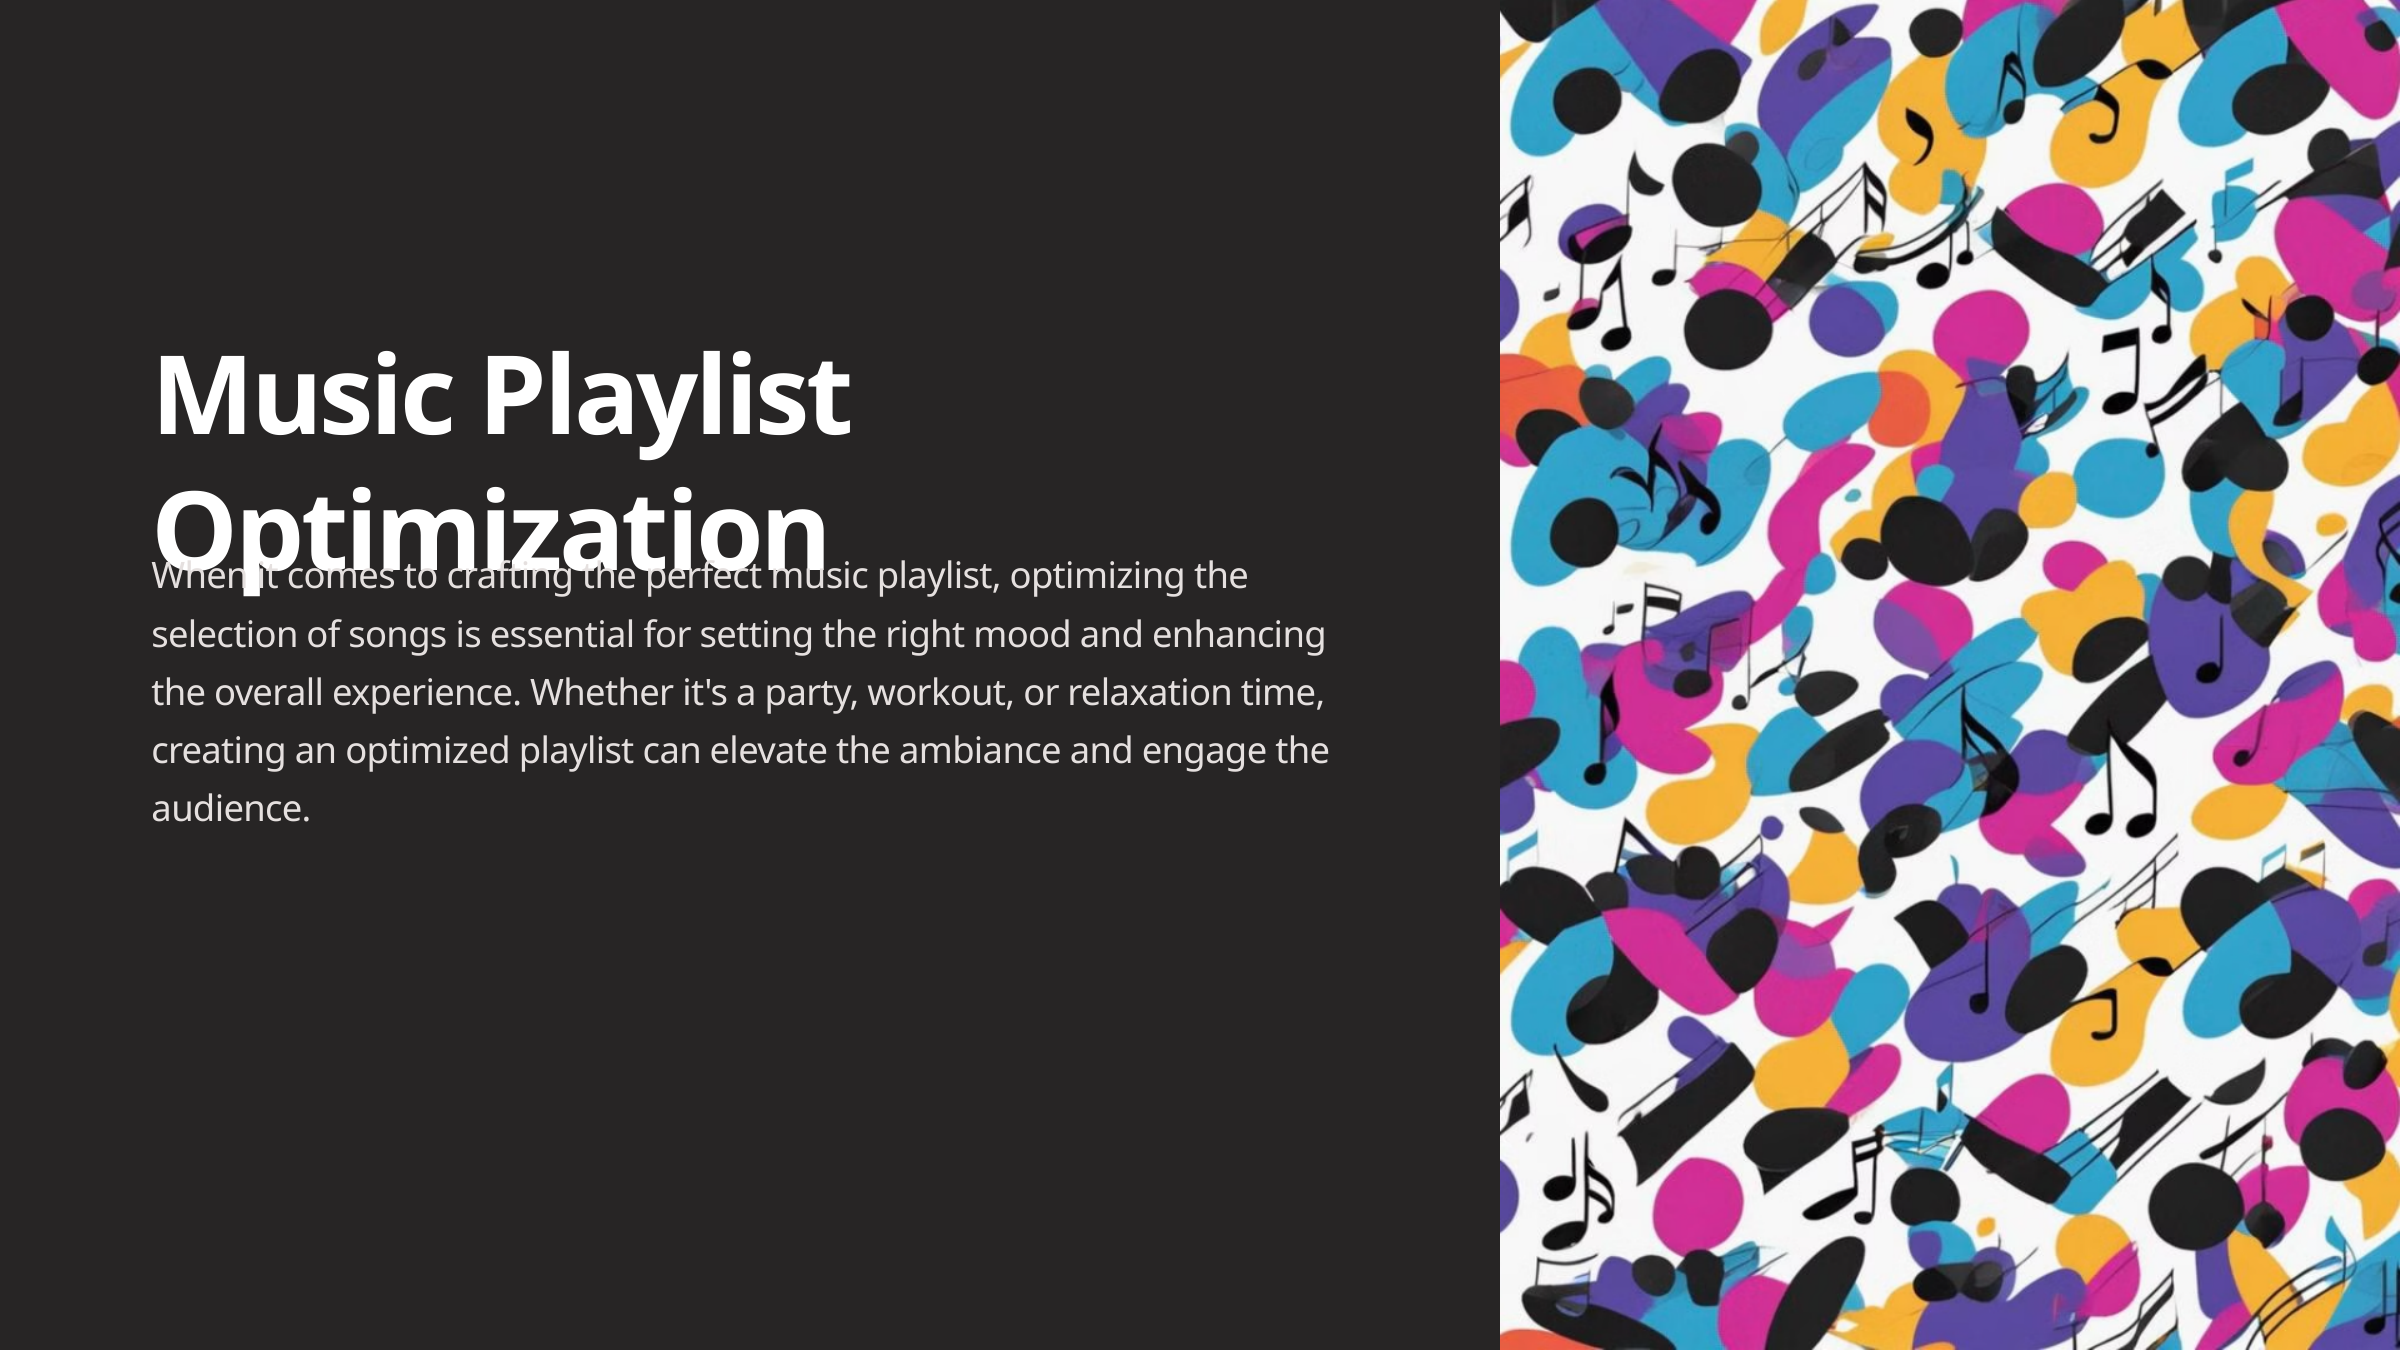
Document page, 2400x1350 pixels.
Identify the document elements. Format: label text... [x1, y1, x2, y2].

picture [1499, 0, 2400, 1350]
text_box When it comes to crafting the perfect music playlist, optimizing the selection of songs is essential for setting the right mood and enhancing the overall experience. Whether it's a party, workout, or relaxation time, creating an optimized playlist can elevate the ambiance and engage the audience. [136, 530, 1364, 822]
text_box Music Playlist Optimization [136, 311, 1364, 530]
text_box [0, 0, 1499, 1350]
